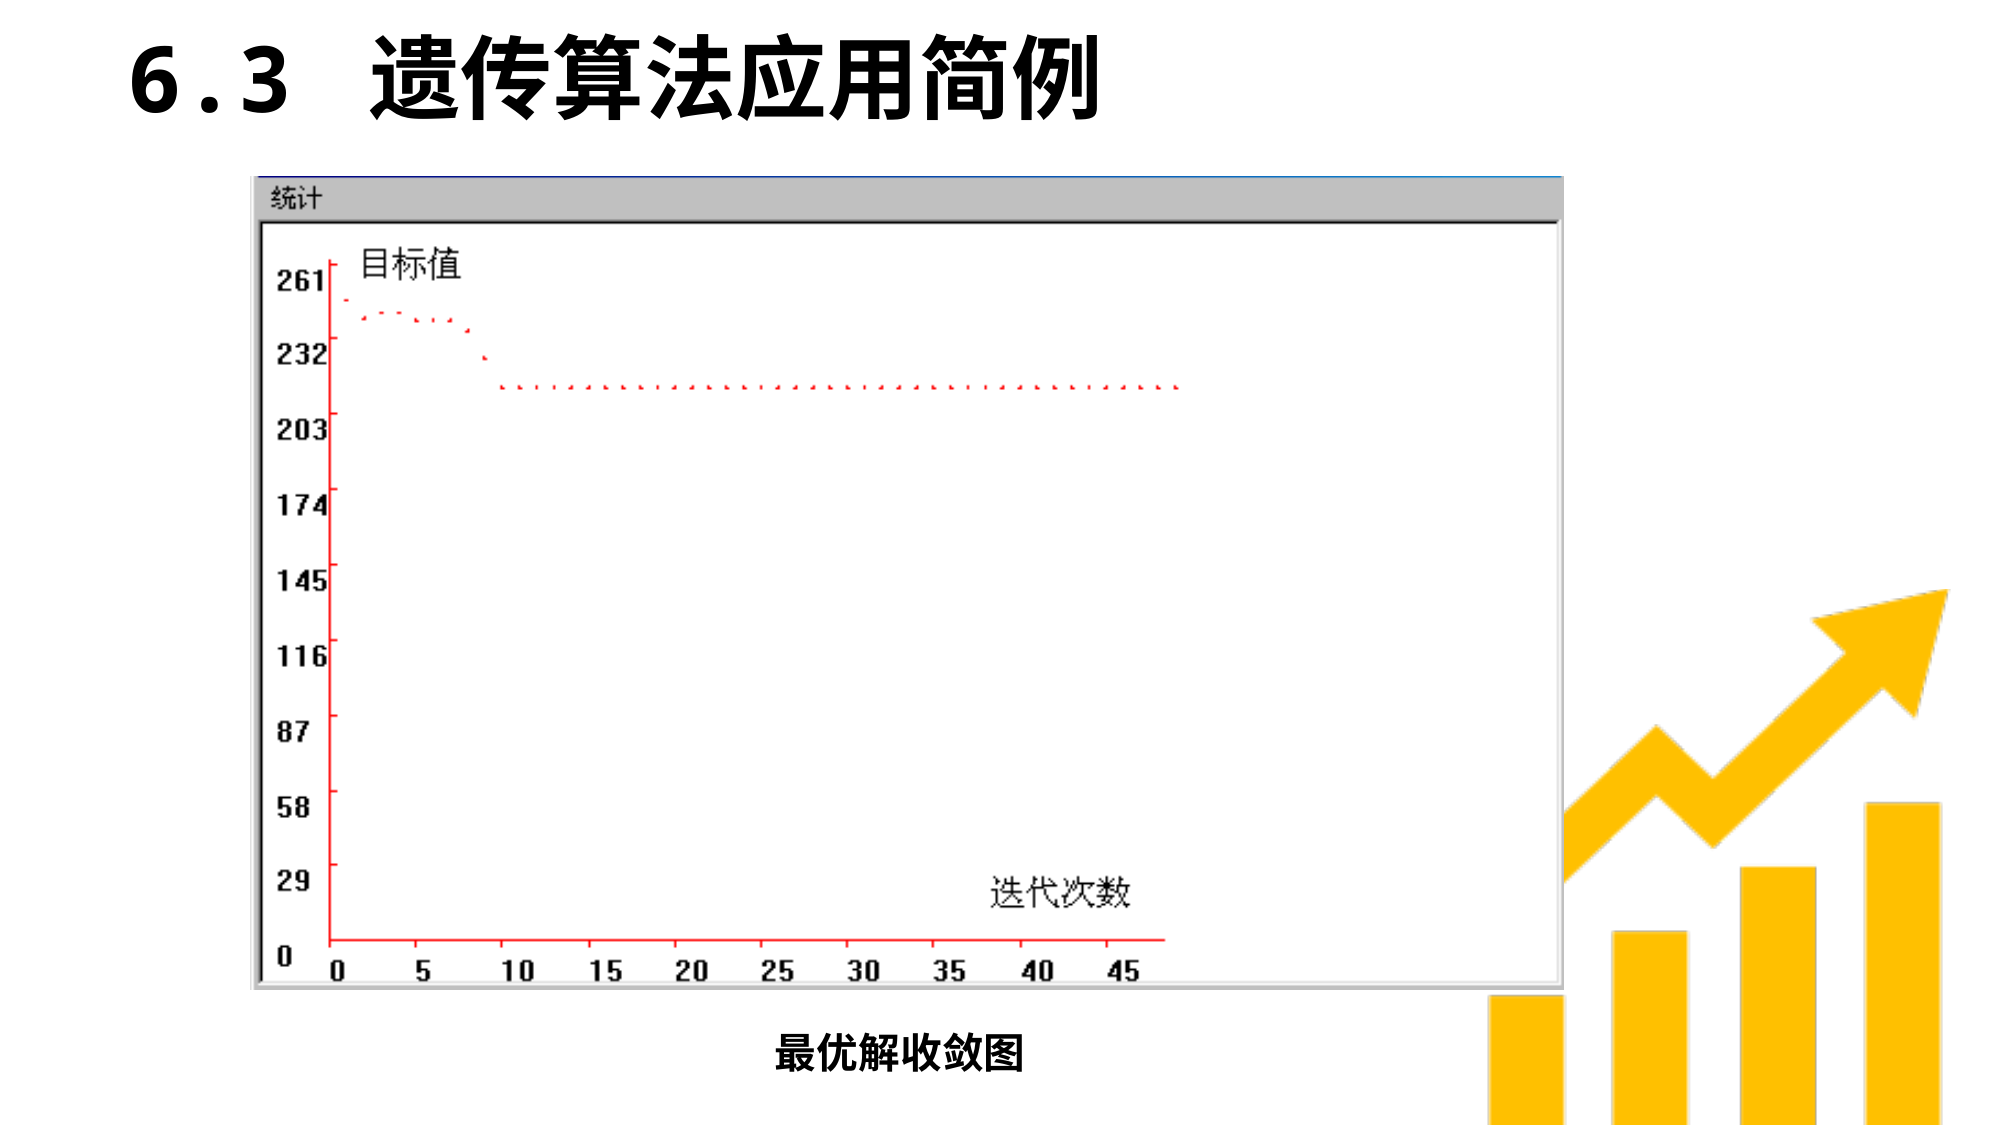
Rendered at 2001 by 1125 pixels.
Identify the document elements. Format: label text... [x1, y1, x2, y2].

text_box 6.3 遗传算法应用简例 [112, 26, 1388, 189]
text_box 最优解收敛图 [613, 1003, 1201, 1088]
picture [250, 176, 1975, 1125]
